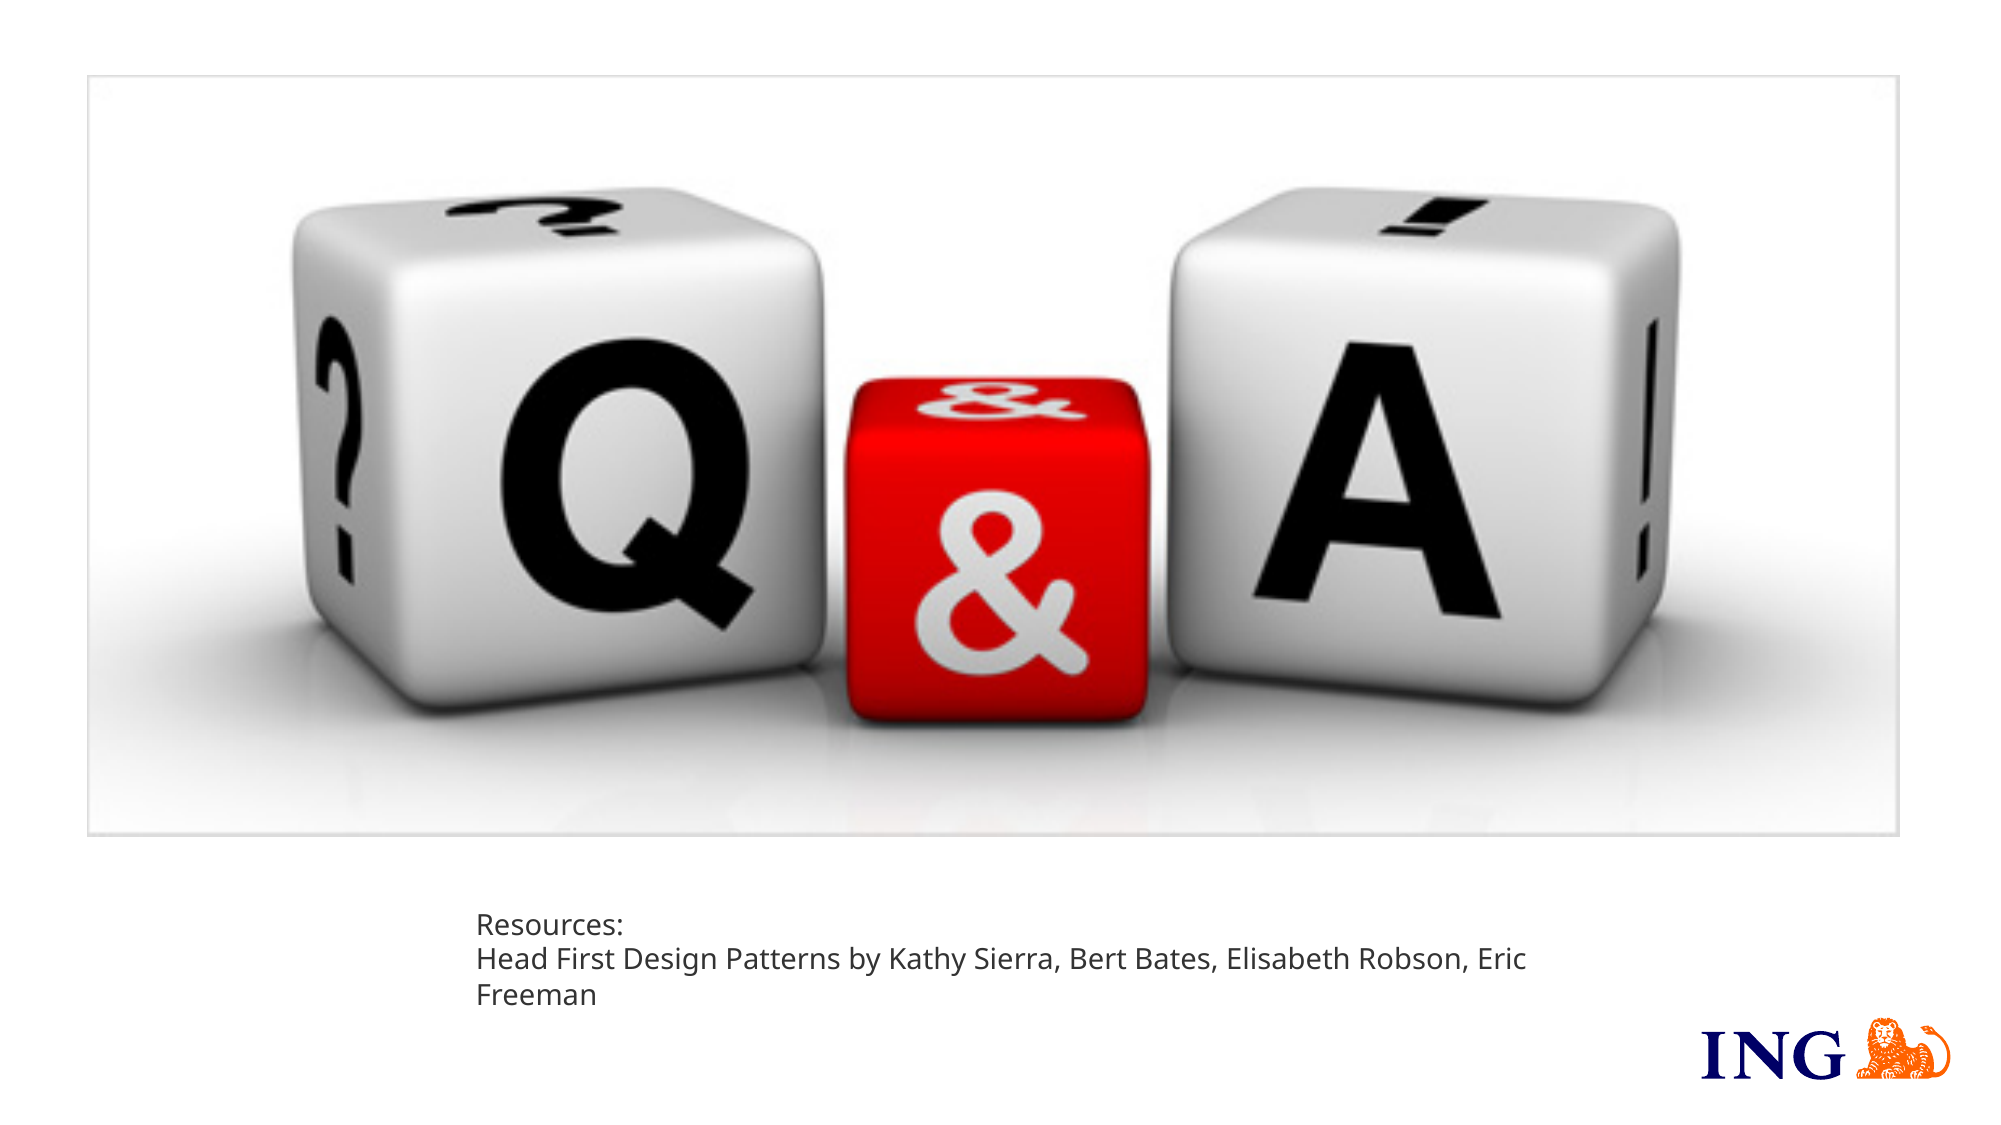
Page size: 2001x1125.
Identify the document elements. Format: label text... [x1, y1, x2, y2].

text_box Resources: Head First Design Patterns by Kathy Sierra, Bert Bates, Elisabeth Robson, Eric Freeman [469, 899, 1539, 1052]
picture [87, 75, 1900, 837]
